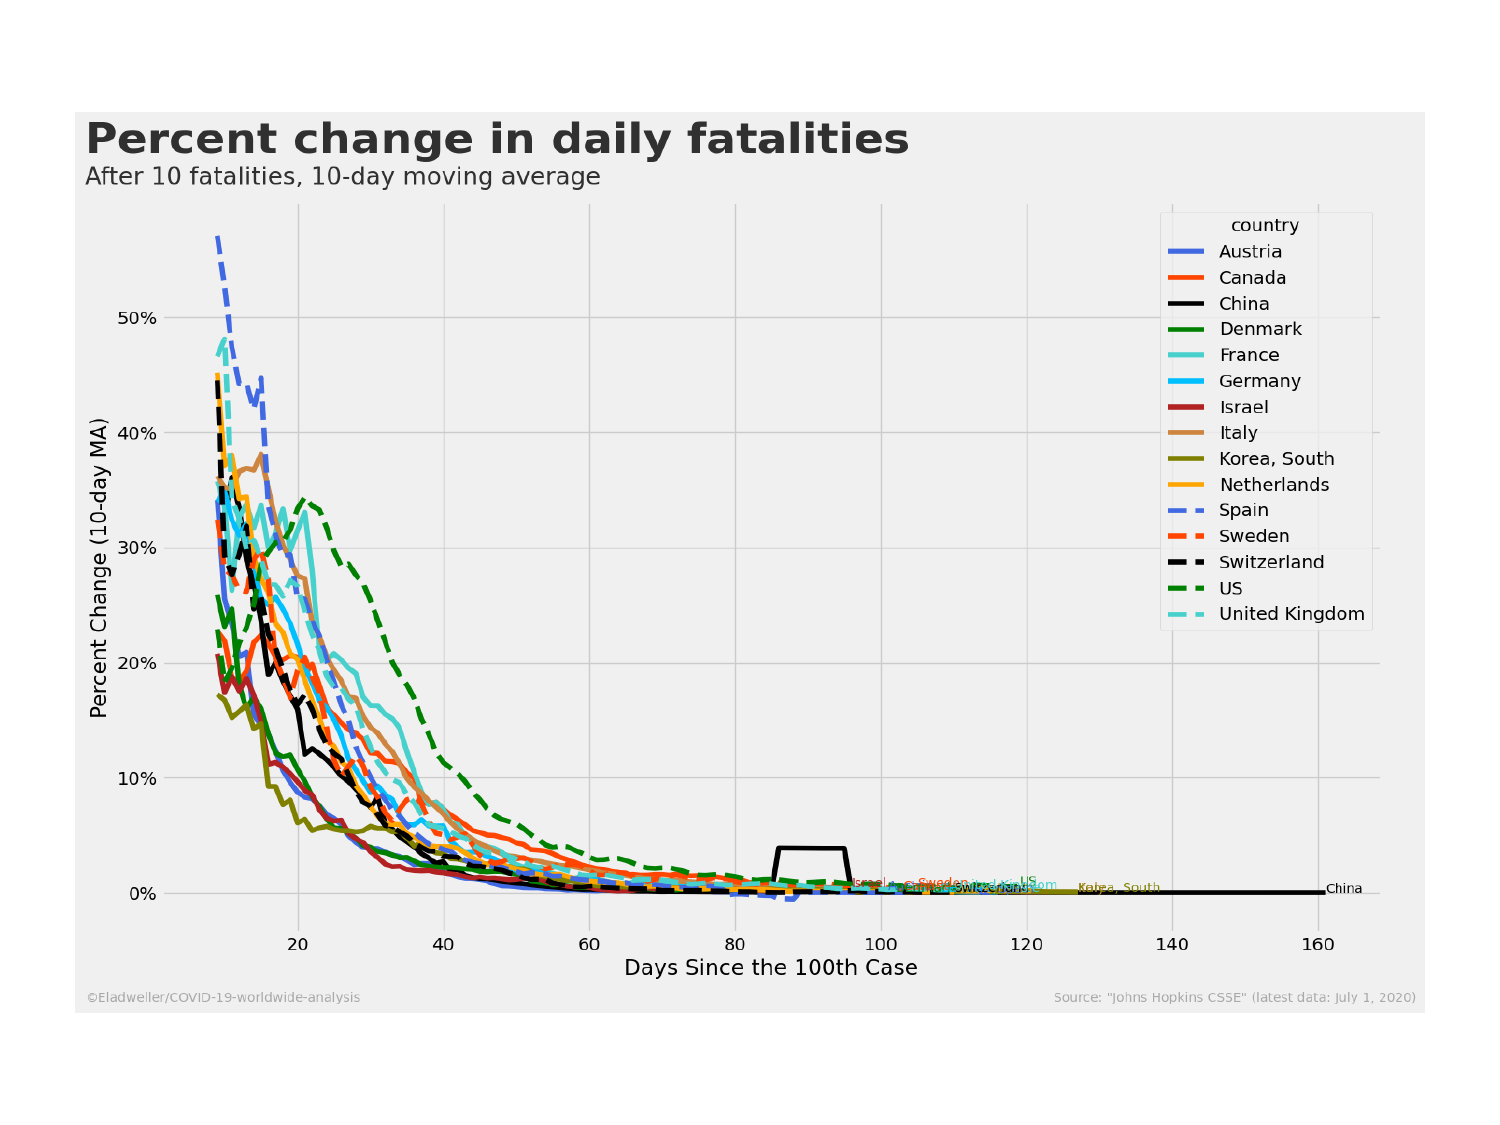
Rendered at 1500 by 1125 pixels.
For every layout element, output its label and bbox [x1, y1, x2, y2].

picture [74, 112, 1426, 1013]
